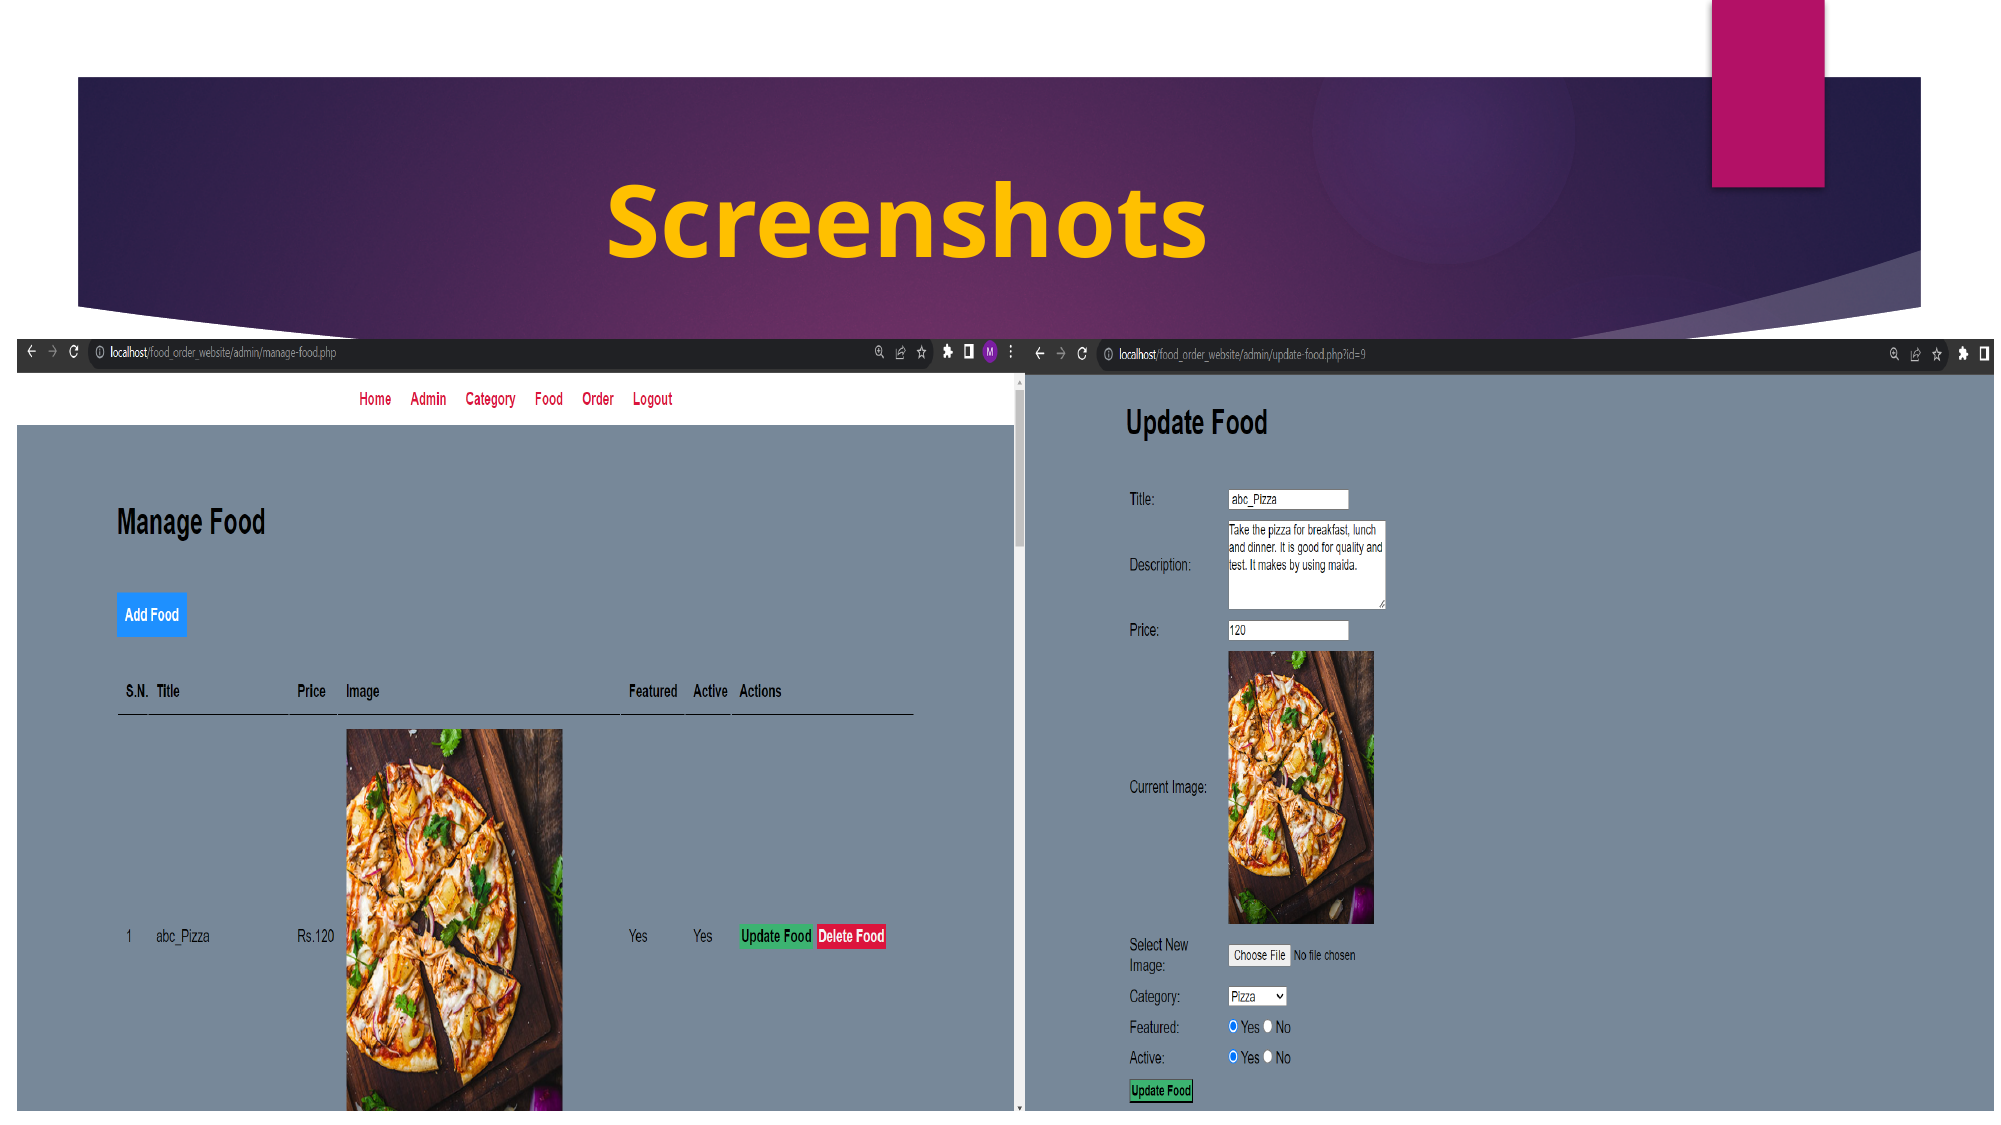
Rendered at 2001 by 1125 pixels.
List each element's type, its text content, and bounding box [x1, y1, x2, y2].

picture [17, 339, 1994, 1112]
title Screenshots [189, 159, 1627, 276]
